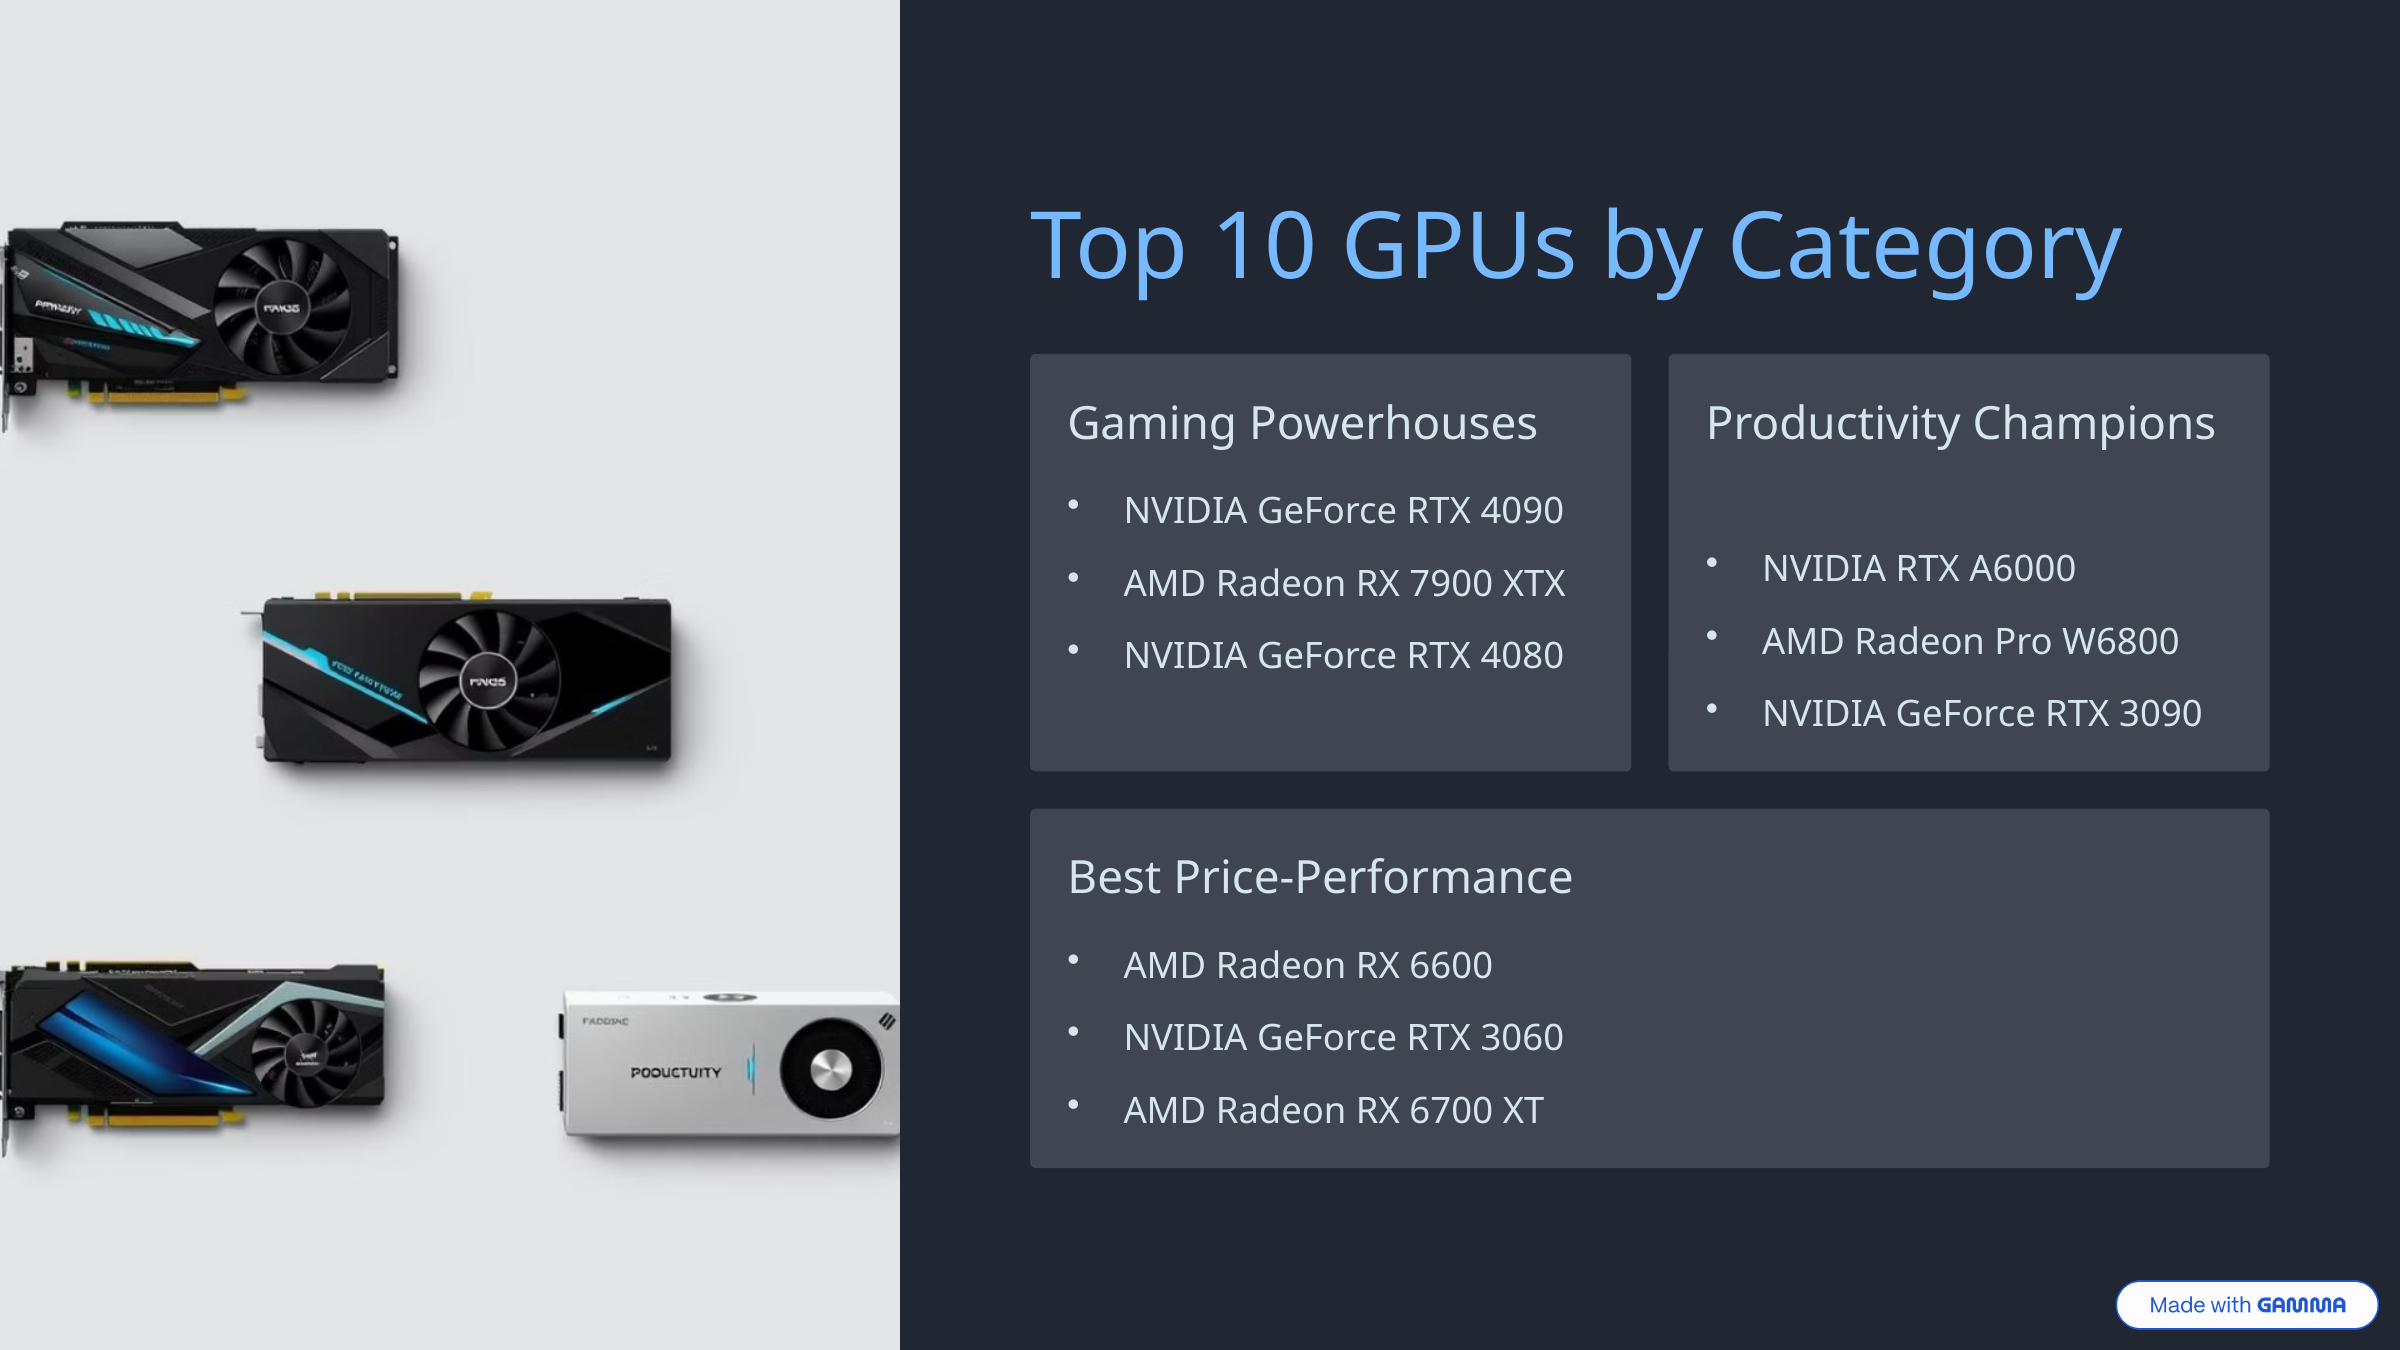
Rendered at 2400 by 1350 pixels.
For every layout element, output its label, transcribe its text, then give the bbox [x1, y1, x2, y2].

text_box [1030, 808, 2270, 1169]
text_box NVIDIA GeForce RTX 4090 [1067, 471, 1595, 531]
picture [0, 0, 900, 1350]
text_box Top 10 GPUs by Category [1030, 181, 2109, 299]
text_box [1668, 353, 2270, 772]
text_box Productivity Champions [1705, 391, 2233, 508]
text_box [1030, 353, 1632, 772]
text_box AMD Radeon RX 6700 XT [1067, 1071, 2233, 1131]
text_box AMD Radeon RX 7900 XTX [1067, 544, 1595, 604]
text_box Best Price-Performance [1067, 845, 1587, 904]
picture [2106, 1271, 2389, 1339]
text_box NVIDIA GeForce RTX 3060 [1067, 998, 2233, 1059]
text_box NVIDIA GeForce RTX 3090 [1705, 674, 2233, 735]
text_box Gaming Powerhouses [1067, 391, 1544, 450]
text_box AMD Radeon Pro W6800 [1705, 602, 2233, 662]
text_box AMD Radeon RX 6600 [1067, 926, 2233, 986]
text_box NVIDIA RTX A6000 [1705, 529, 2233, 590]
text_box NVIDIA GeForce RTX 4080 [1067, 616, 1595, 677]
